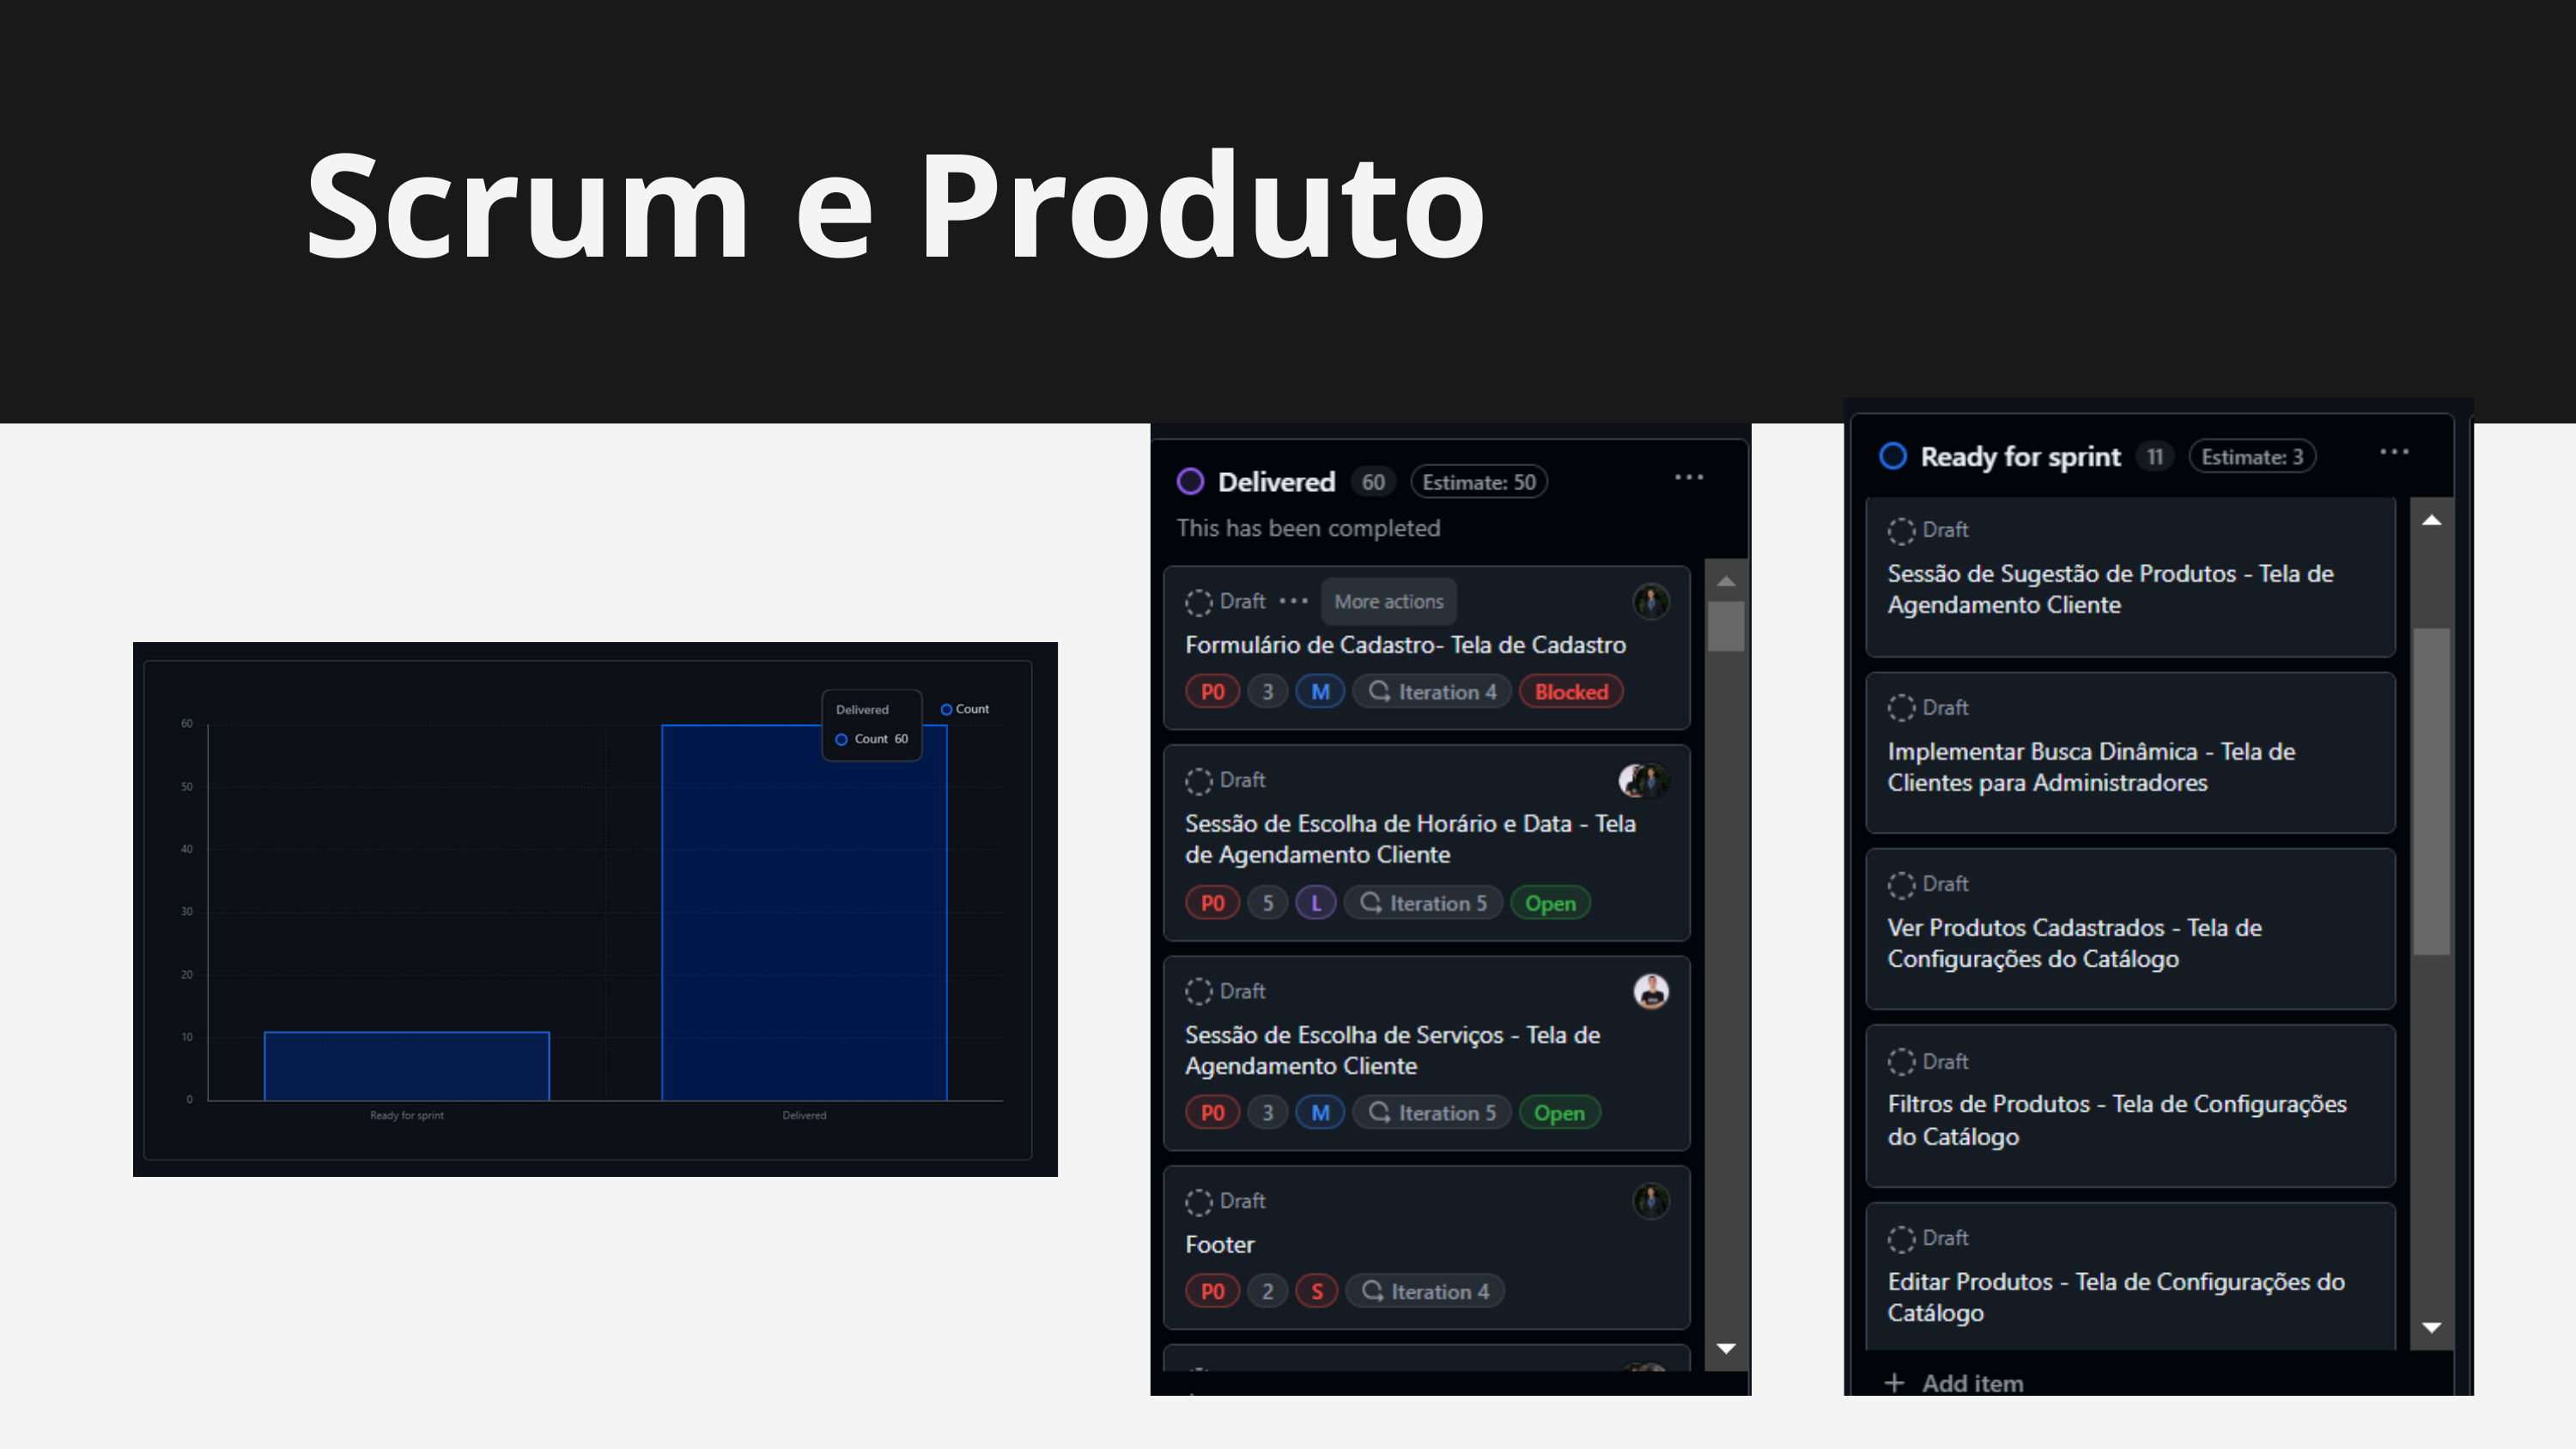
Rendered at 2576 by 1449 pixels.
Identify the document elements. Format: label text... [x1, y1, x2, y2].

text_box [133, 642, 1059, 1177]
text_box [1150, 423, 1752, 1396]
text_box [1844, 397, 2475, 1396]
text_box Scrum e Produto [303, 113, 2372, 286]
text_box [0, 0, 2576, 424]
